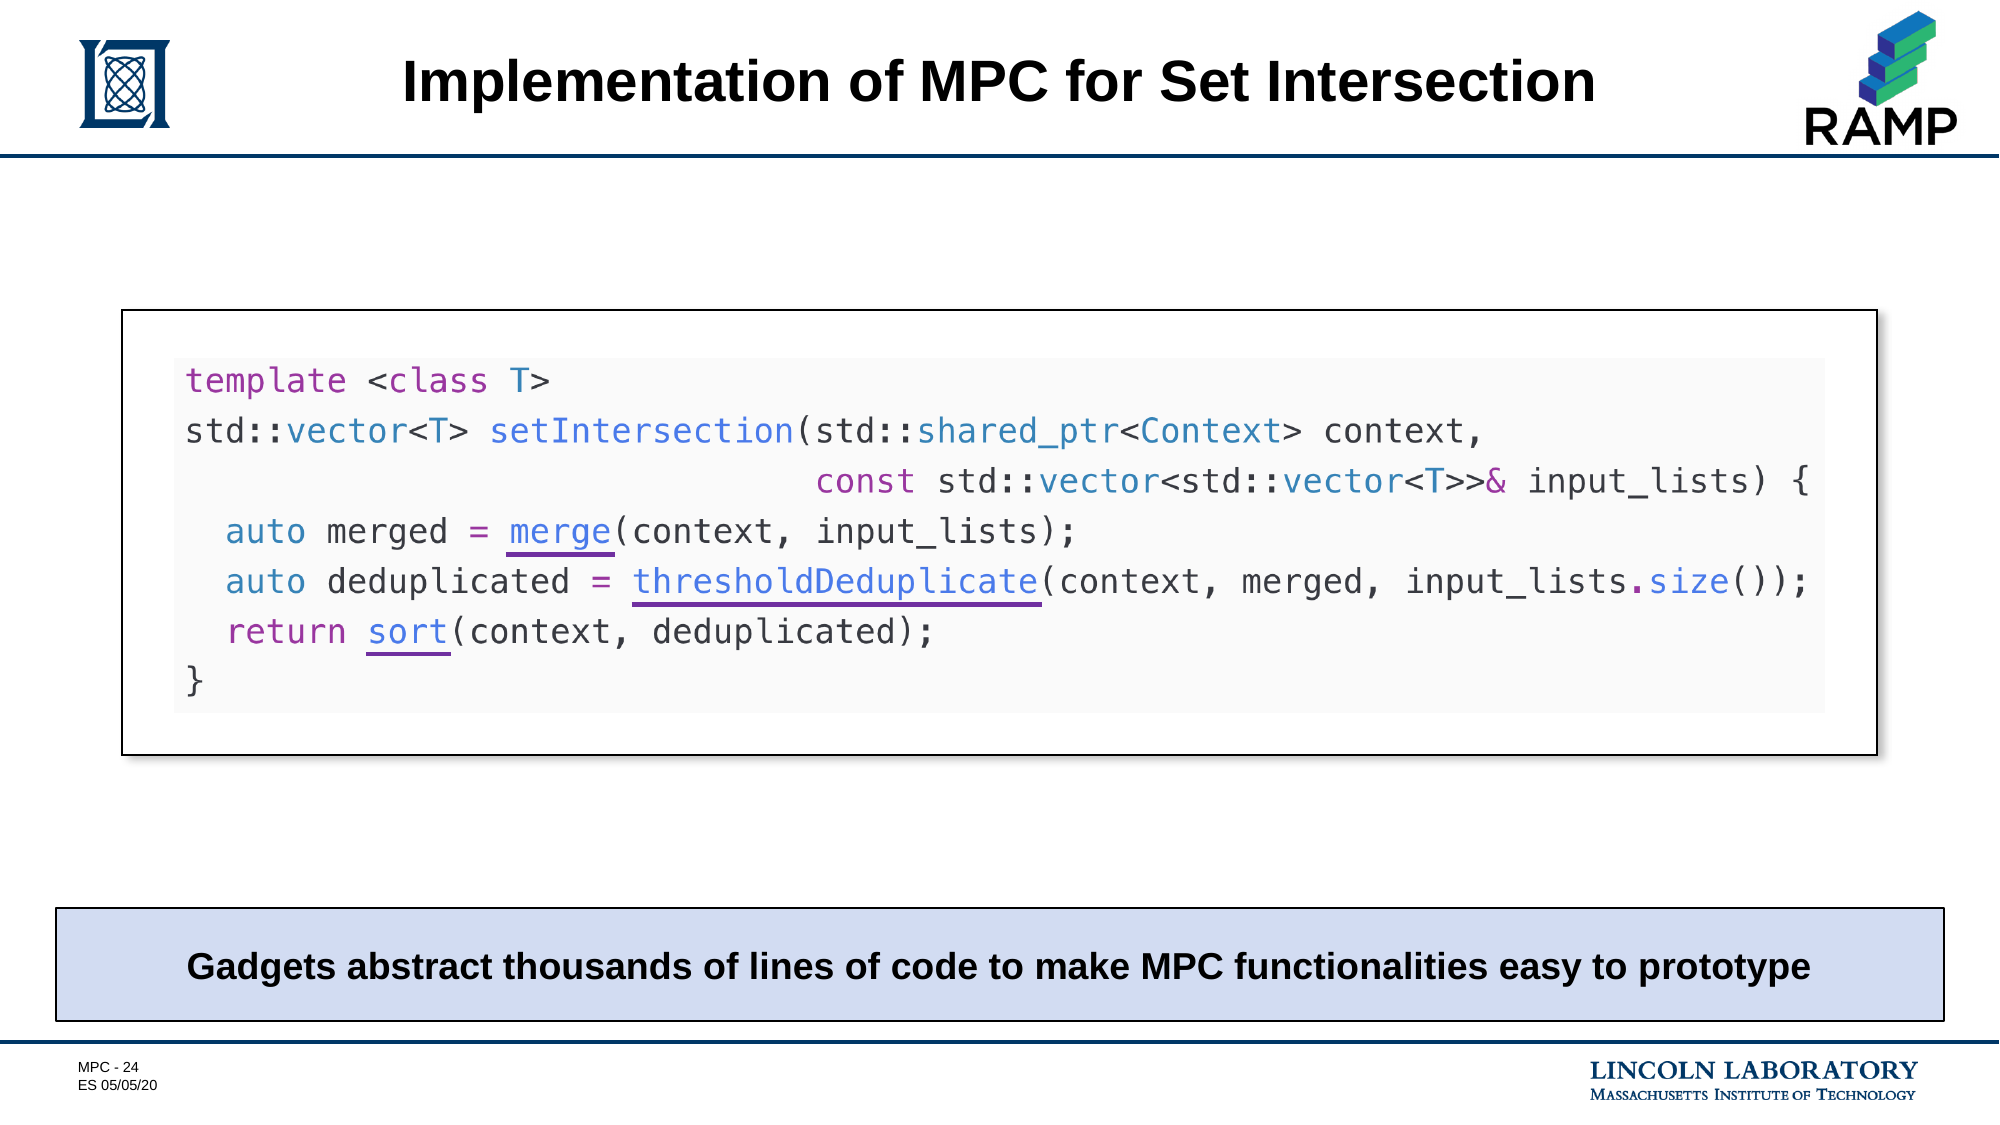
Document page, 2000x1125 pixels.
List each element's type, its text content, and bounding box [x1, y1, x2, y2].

picture [1588, 1061, 1918, 1100]
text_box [121, 310, 1878, 756]
picture [79, 40, 170, 128]
picture [1805, 9, 1957, 146]
title Implementation of MPC for Set Intersection [205, 16, 1794, 151]
text_box Gadgets abstract thousands of lines of code to make MPC functionalities easy to prototype [54, 906, 1946, 1023]
